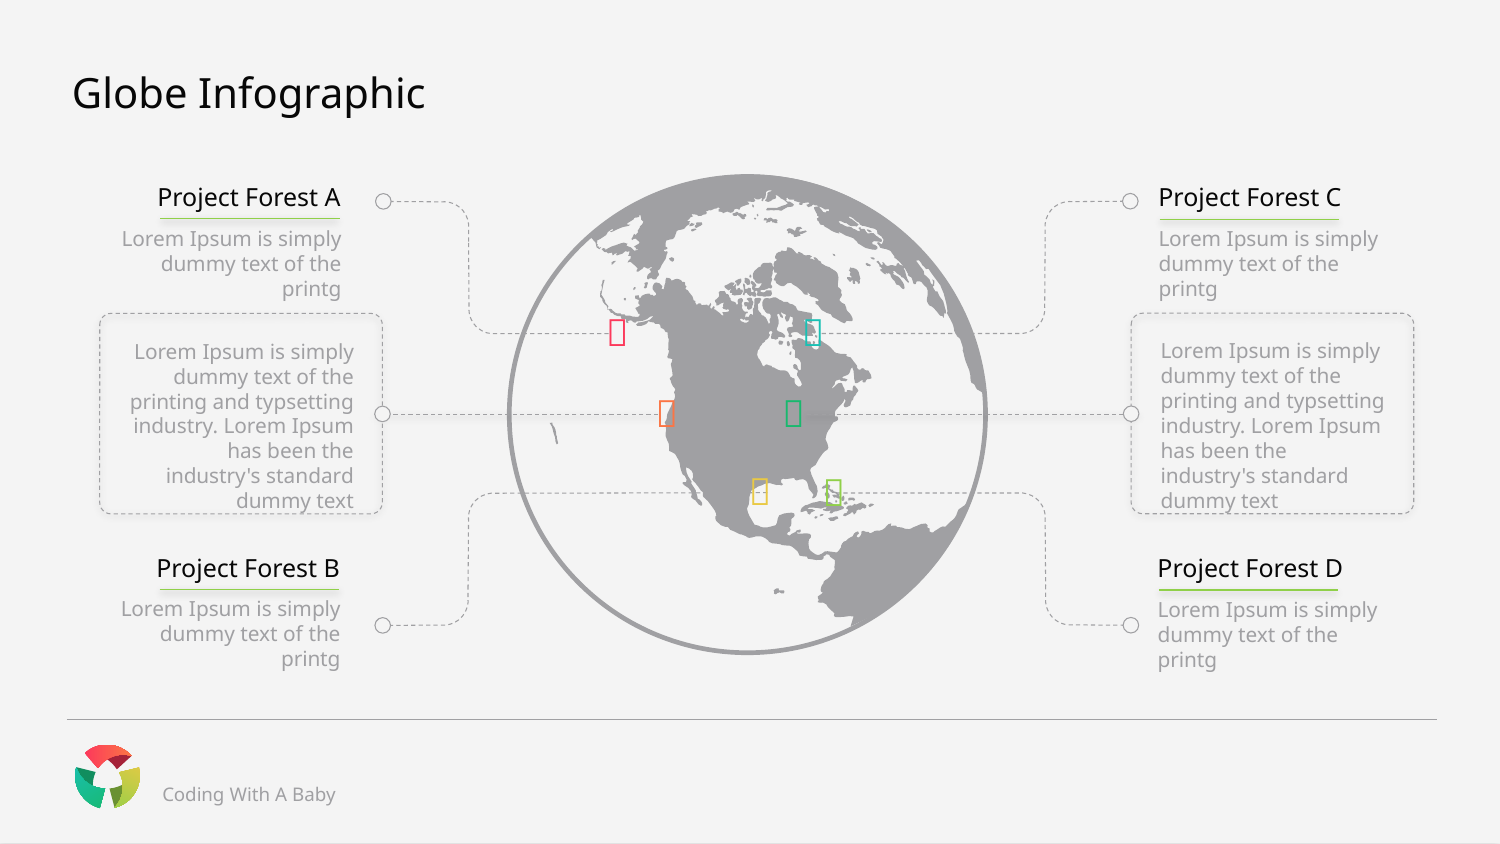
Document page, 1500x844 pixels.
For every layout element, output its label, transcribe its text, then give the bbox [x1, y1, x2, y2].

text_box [1130, 312, 1414, 514]
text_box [1142, 534, 1400, 655]
text_box [1121, 615, 1137, 636]
text_box [990, 240, 1046, 334]
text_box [98, 533, 356, 655]
title Globe Infographic [56, 46, 798, 125]
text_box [99, 162, 357, 284]
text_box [1143, 163, 1400, 284]
text_box [990, 492, 1046, 586]
text_box [1120, 191, 1138, 212]
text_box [99, 313, 368, 515]
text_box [373, 193, 768, 634]
text_box [1045, 201, 1123, 242]
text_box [508, 174, 986, 654]
text_box [1045, 585, 1123, 626]
